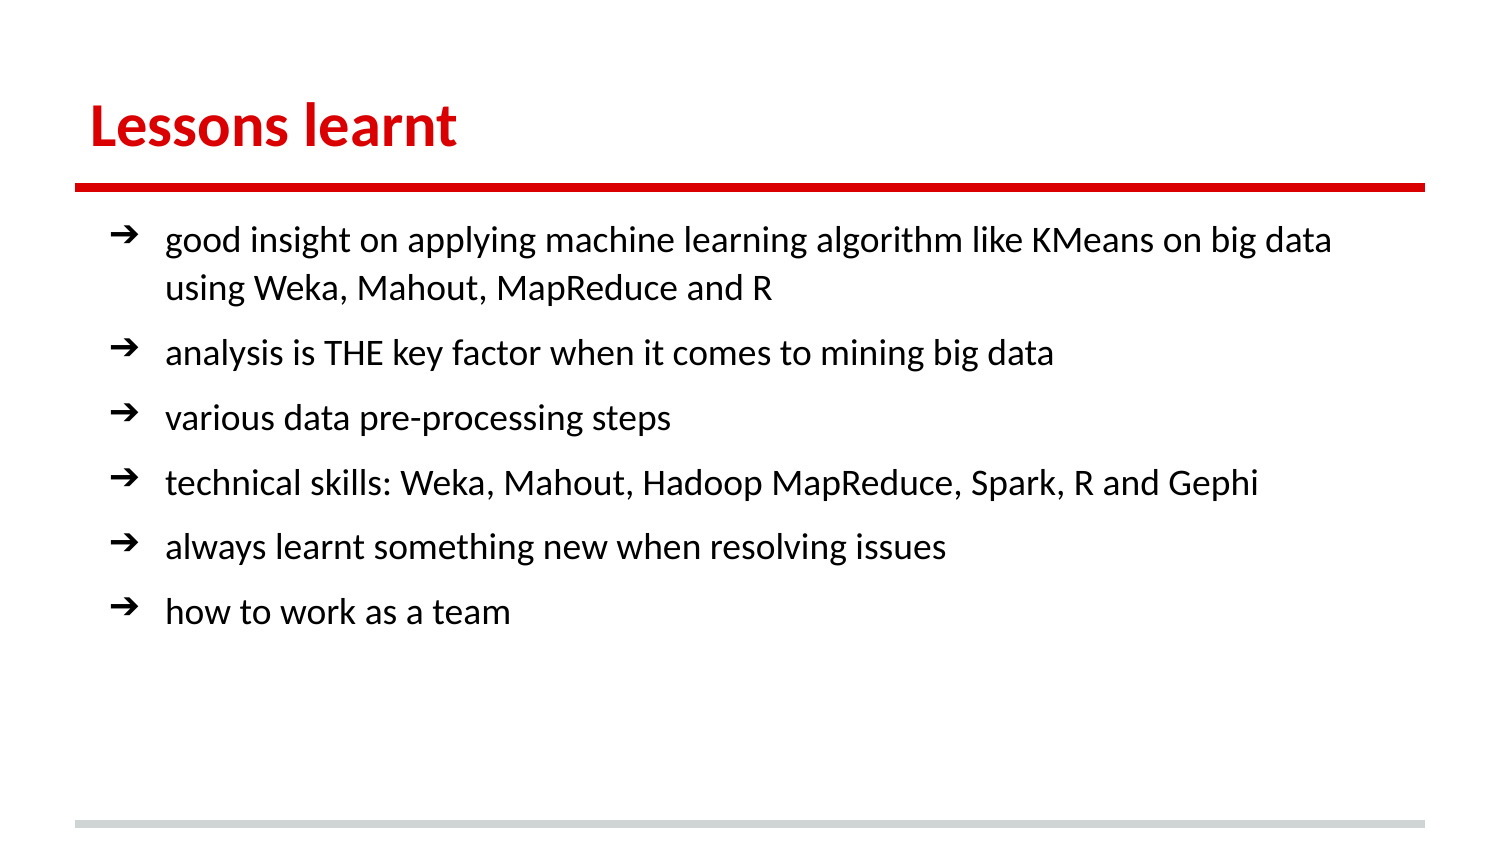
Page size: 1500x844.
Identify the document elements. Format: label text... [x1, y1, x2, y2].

list good insight on applying machine learning algorithm like KMeans on big data using Weka, Mahout, MapReduce and R analysis is THE key factor when it comes to mining big data various data pre-processing steps technical skills: Weka, Mahout, Hadoop MapReduce, Spark, R and Gephi always learnt something new when resolving issues how to work as a team [75, 196, 1425, 808]
title Lessons learnt [75, 33, 1425, 175]
